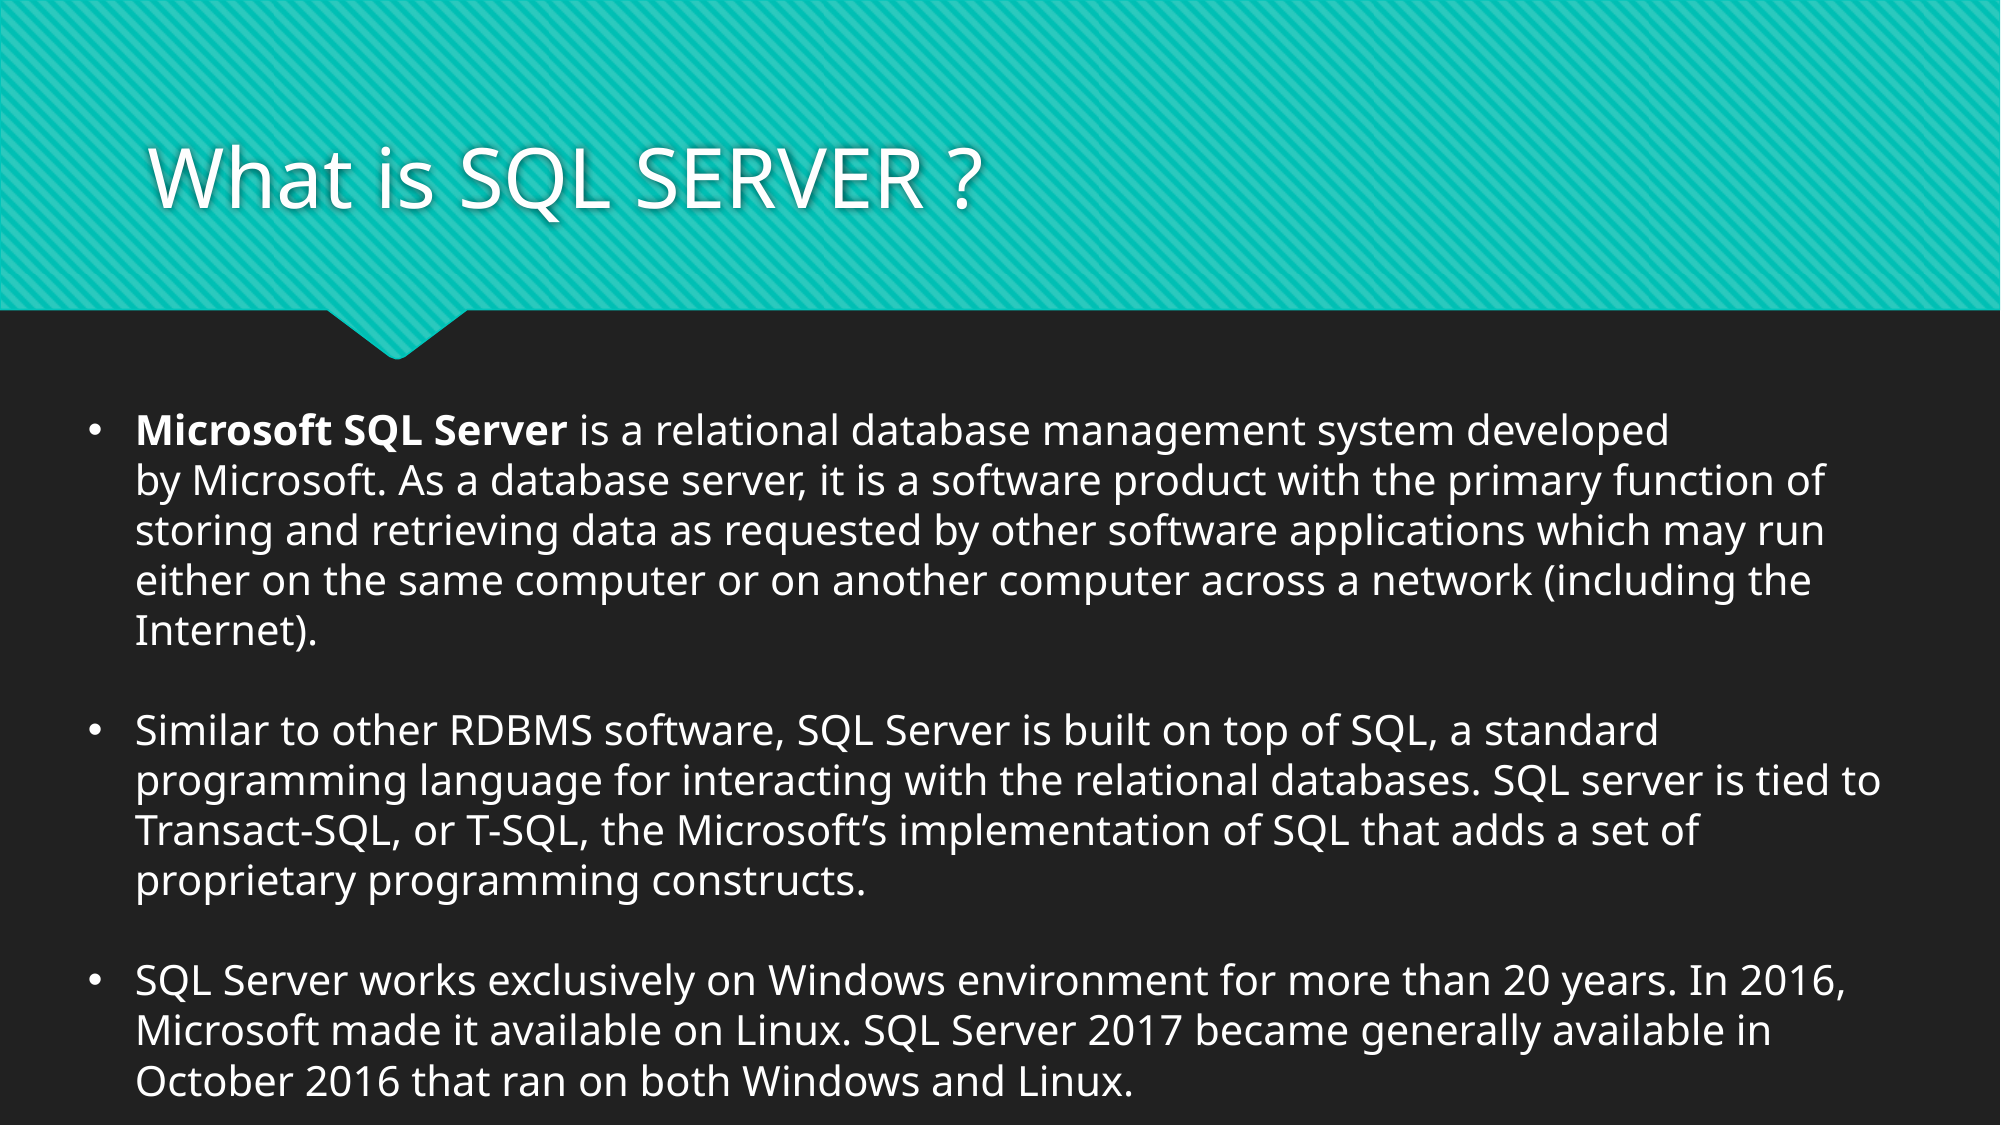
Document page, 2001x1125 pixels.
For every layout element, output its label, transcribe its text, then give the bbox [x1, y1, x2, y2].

title What is SQL SERVER ? [132, 73, 1868, 233]
text_box Microsoft SQL Server is a relational database management system developed by Microsoft. As a database server, it is a software product with the primary function of storing and retrieving data as requested by other software applications which may run either on the same computer or on another computer across a network (including the Internet). Similar to other RDBMS software, SQL Server is built on top of SQL, a standard programming language for interacting with the relational databases. SQL server is tied to Transact-SQL, or T-SQL, the Microsoft’s implementation of SQL that adds a set of proprietary programming constructs. SQL Server works exclusively on Windows environment for more than 20 years. In 2016, Microsoft made it available on Linux. SQL Server 2017 became generally available in October 2016 that ran on both Windows and Linux. [72, 396, 1912, 1112]
